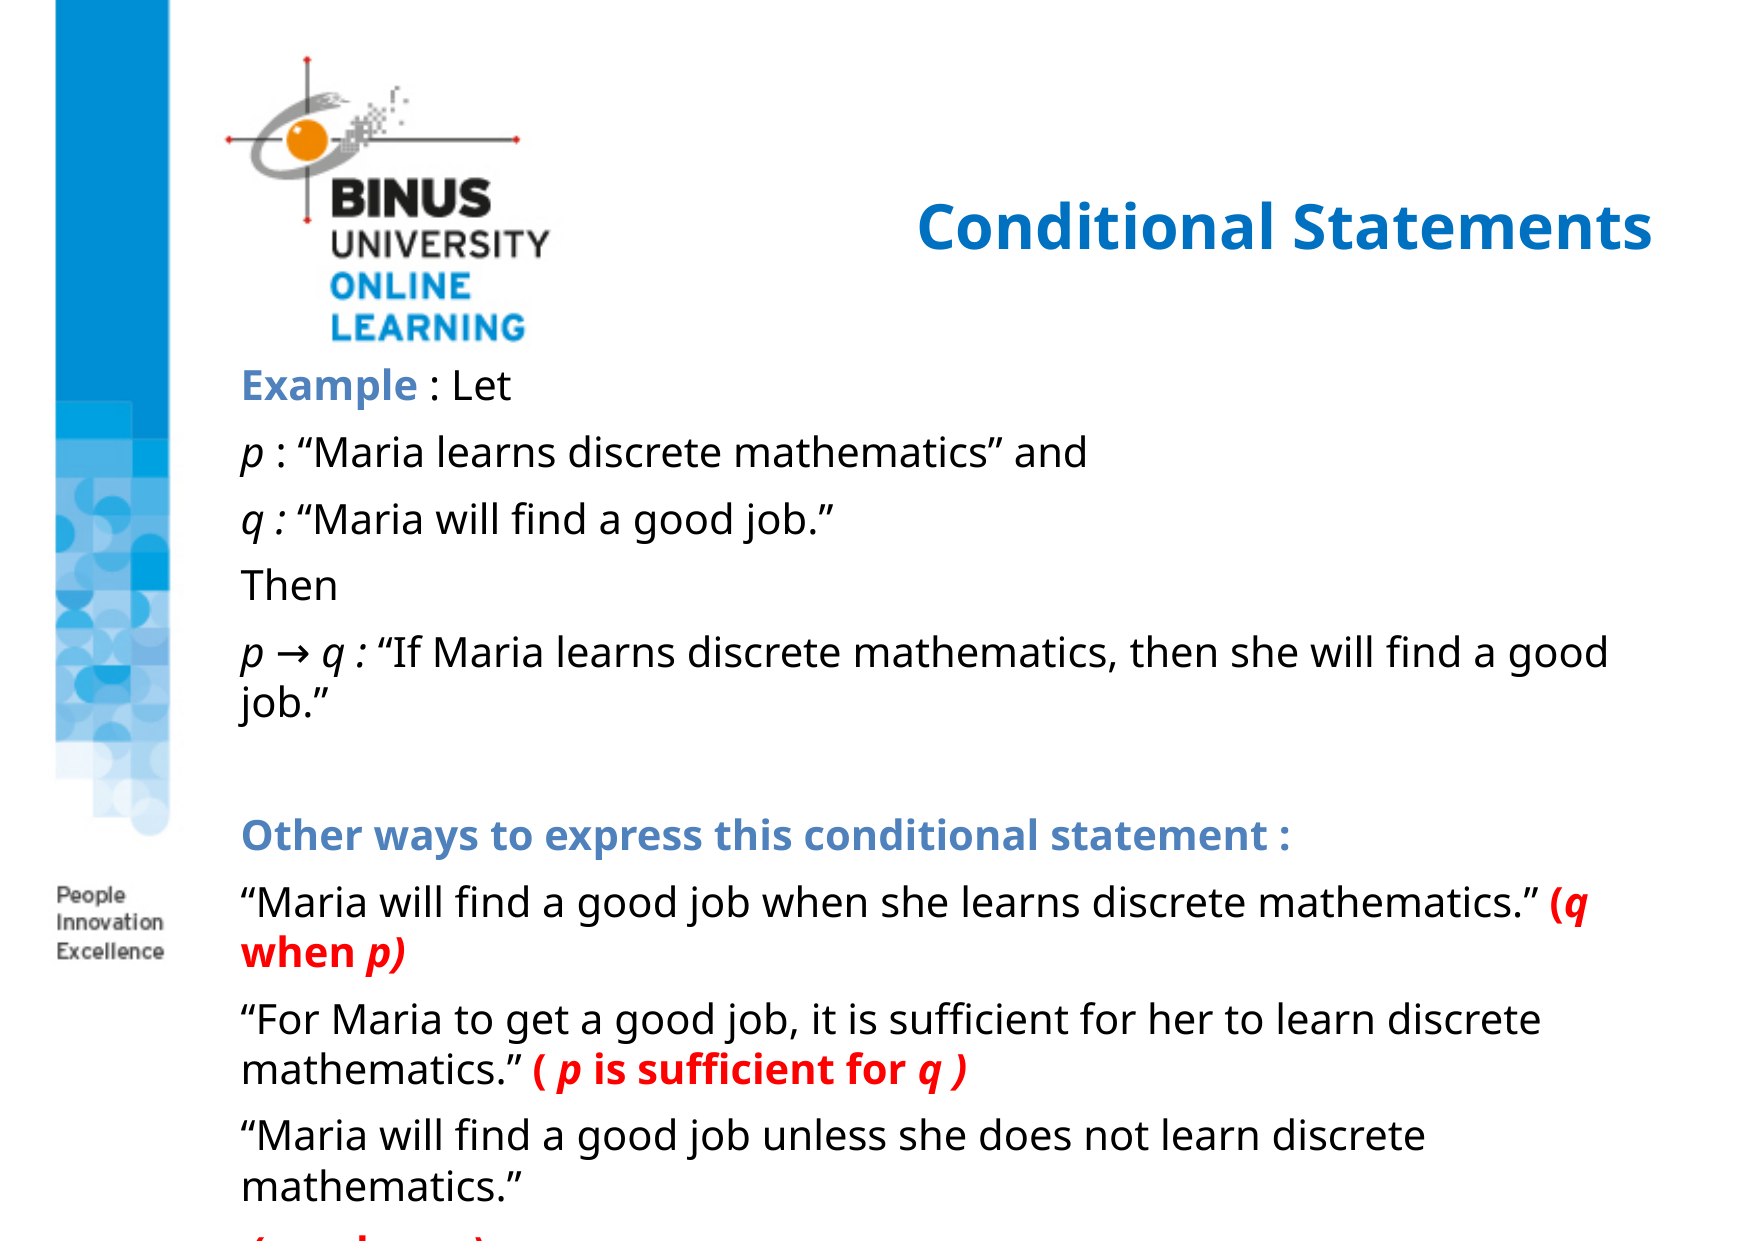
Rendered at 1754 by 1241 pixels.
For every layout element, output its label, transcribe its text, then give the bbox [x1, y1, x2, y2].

text_box Conditional Statements [632, 199, 1672, 345]
picture [0, 0, 1754, 1241]
